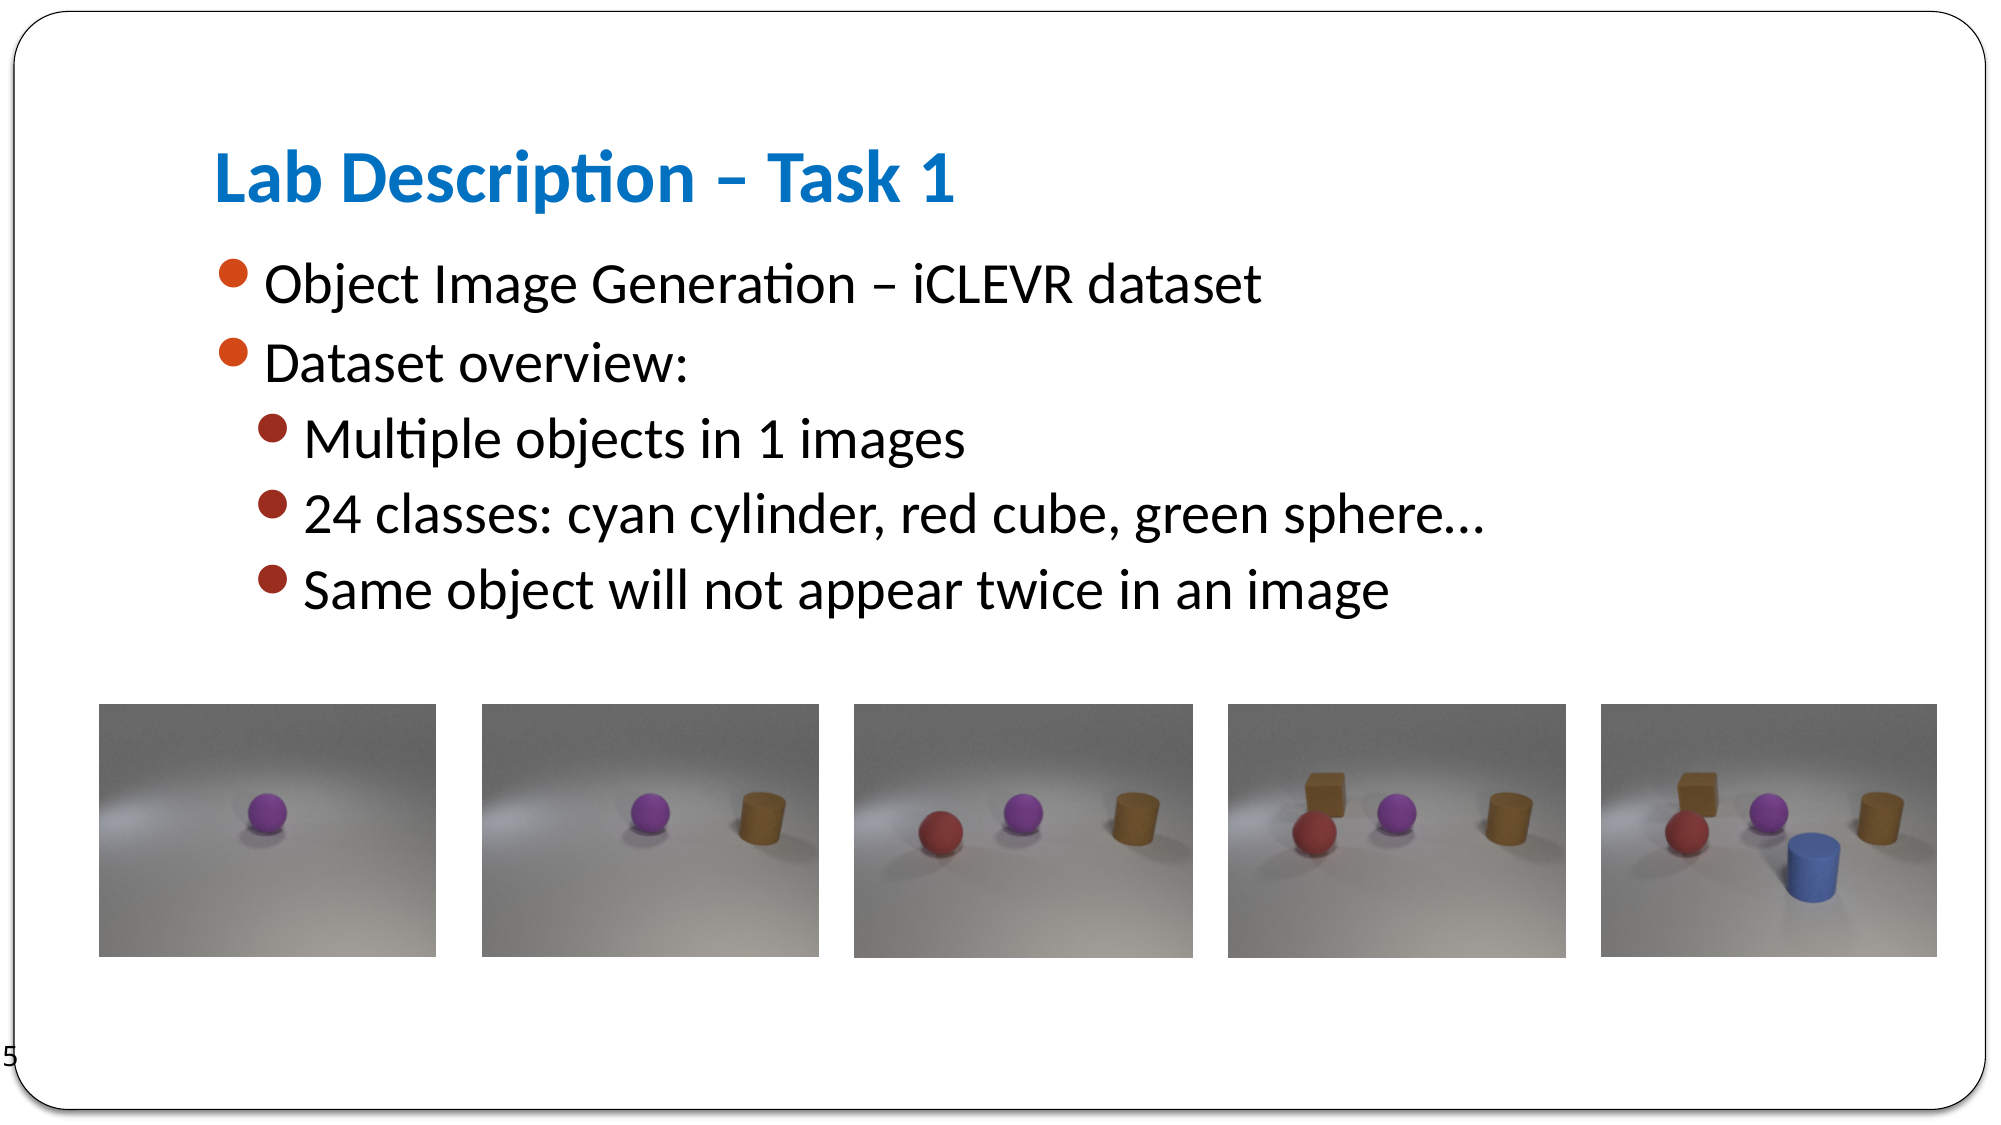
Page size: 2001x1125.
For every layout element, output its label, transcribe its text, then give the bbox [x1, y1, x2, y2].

title Lab Description – Task 1 [200, 45, 1900, 233]
picture [482, 704, 819, 957]
picture [1601, 704, 1938, 957]
picture [99, 704, 437, 957]
picture [854, 703, 1193, 958]
picture [1227, 703, 1566, 958]
list Object Image Generation – iCLEVR dataset Dataset overview: Multiple objects in 1 images 24 classes: cyan cylinder, red cube, green sphere… Same object will not appear twice in an image [200, 237, 1900, 988]
